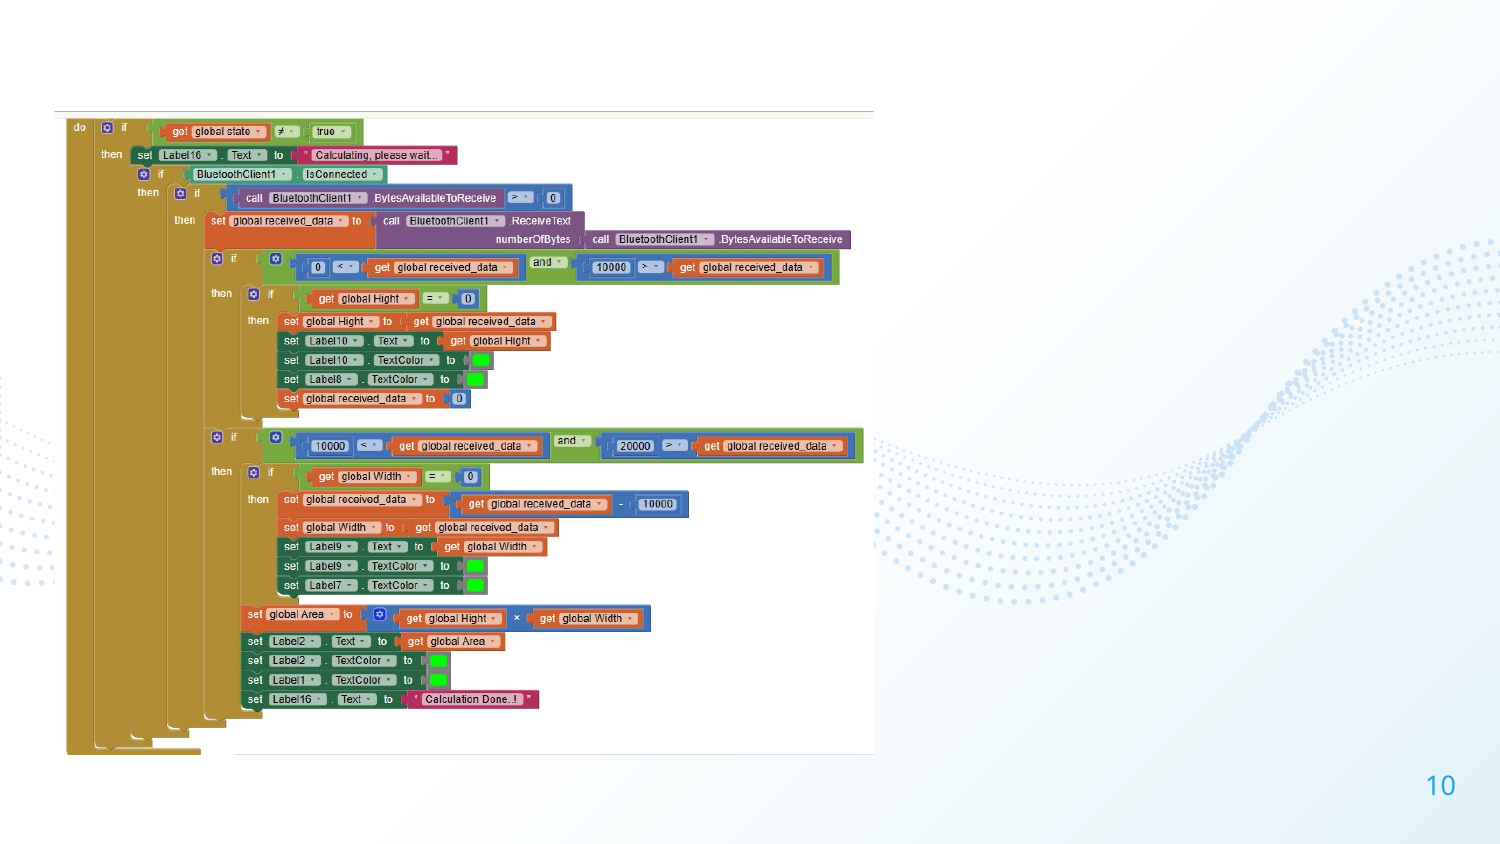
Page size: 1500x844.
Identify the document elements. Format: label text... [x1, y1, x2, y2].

slide_number 10 [1366, 754, 1457, 819]
picture [54, 111, 874, 755]
